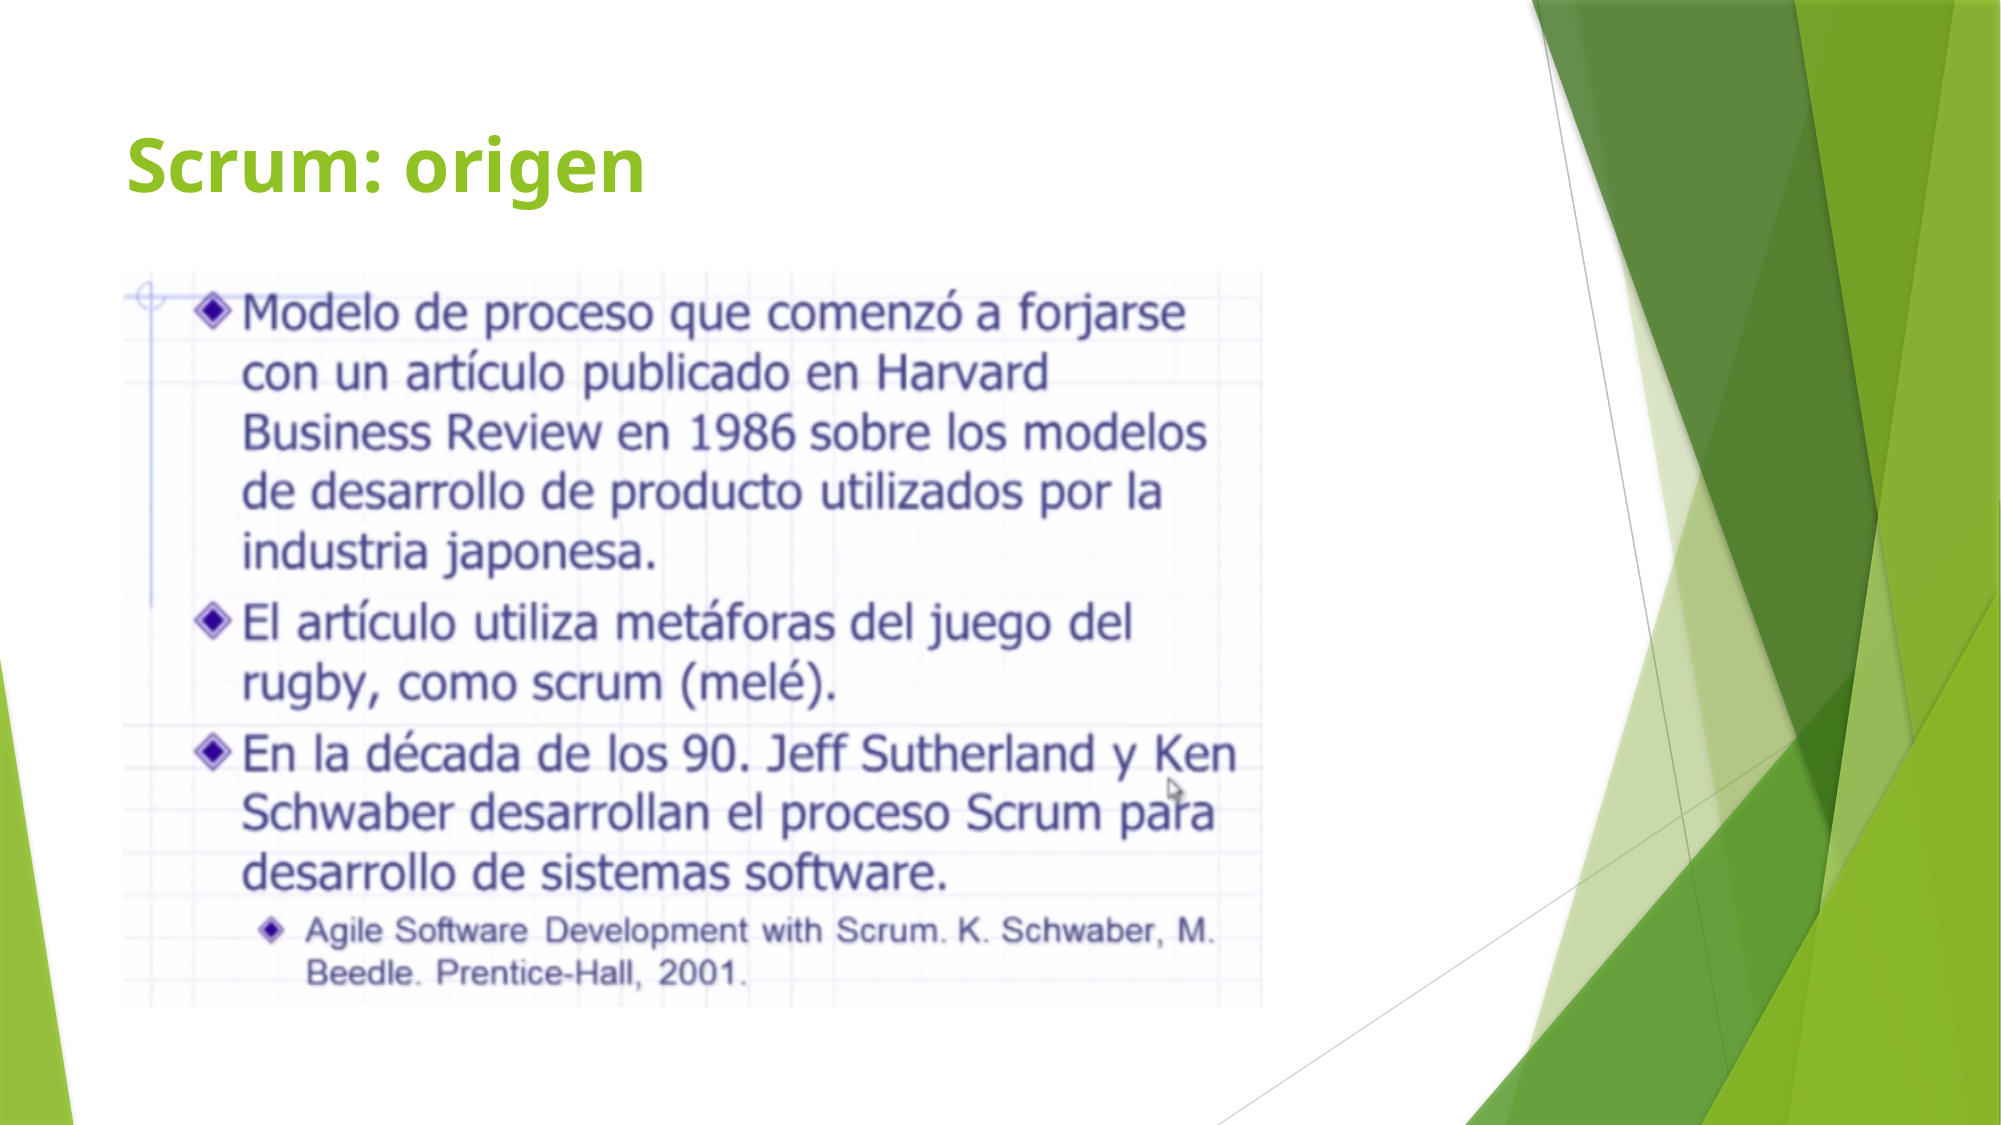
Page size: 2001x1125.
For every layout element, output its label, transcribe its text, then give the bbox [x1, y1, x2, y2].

title Scrum: origen [111, 54, 1522, 272]
picture [123, 270, 1264, 1008]
